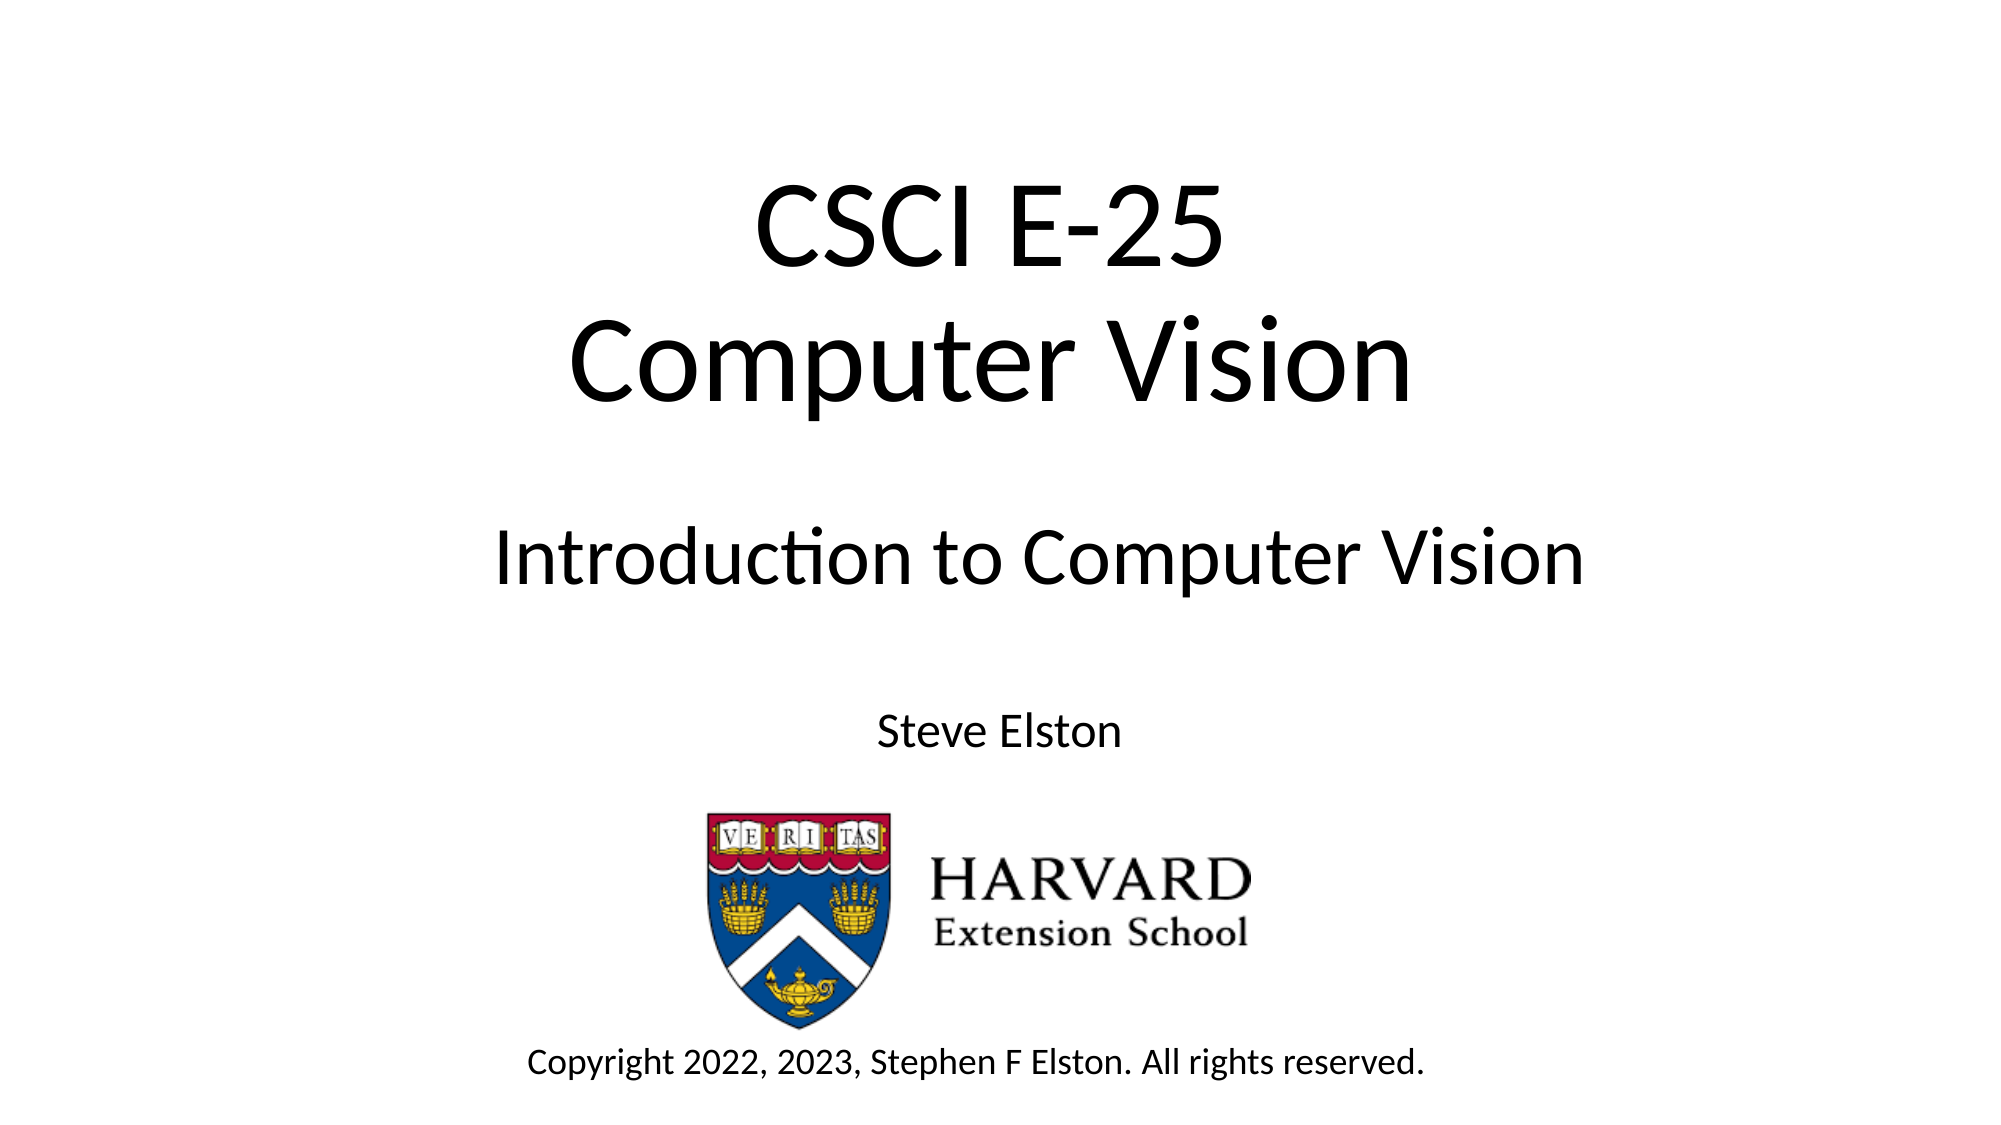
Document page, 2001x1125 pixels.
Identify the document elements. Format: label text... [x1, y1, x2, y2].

subtitle Steve Elston [249, 697, 1750, 779]
picture [703, 809, 1251, 1035]
title CSCI E-25 Computer Vision [204, 44, 1780, 437]
text_box Copyright 2022, 2023, Stephen F Elston. All rights reserved. [226, 1034, 1727, 1116]
text_box Introduction to Computer Vision [135, 494, 1946, 609]
